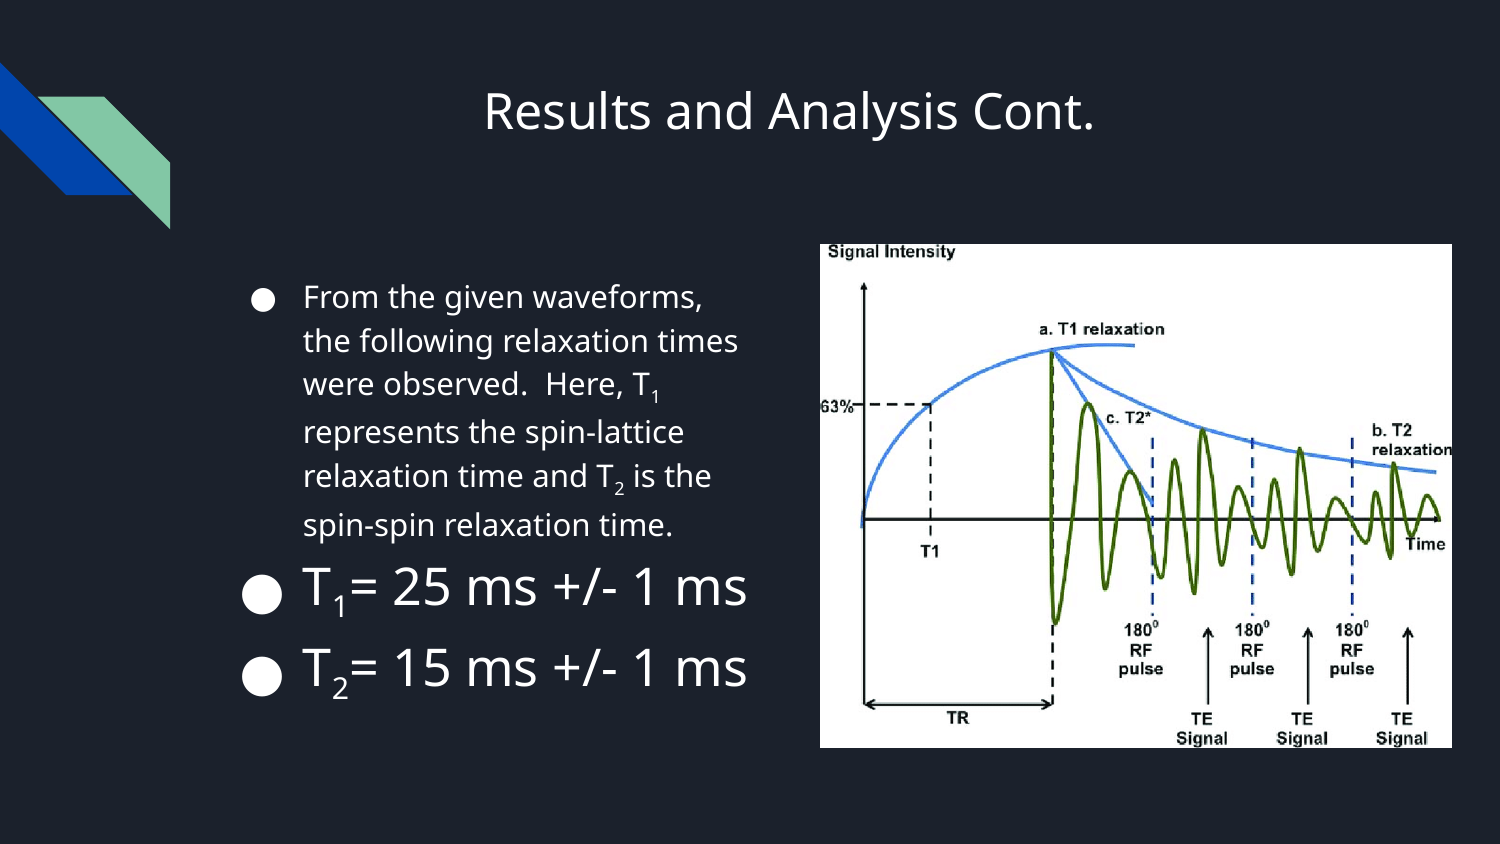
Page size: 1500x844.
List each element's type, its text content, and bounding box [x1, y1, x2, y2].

title Results and Analysis Cont. [212, 64, 1368, 215]
list From the given waveforms, the following relaxation times were observed. Here, T1 represents the spin-lattice relaxation time and T2 is the spin-spin relaxation time. T1= 25 ms +/- 1 ms T2= 15 ms +/- 1 ms [212, 257, 772, 735]
picture [819, 244, 1453, 748]
